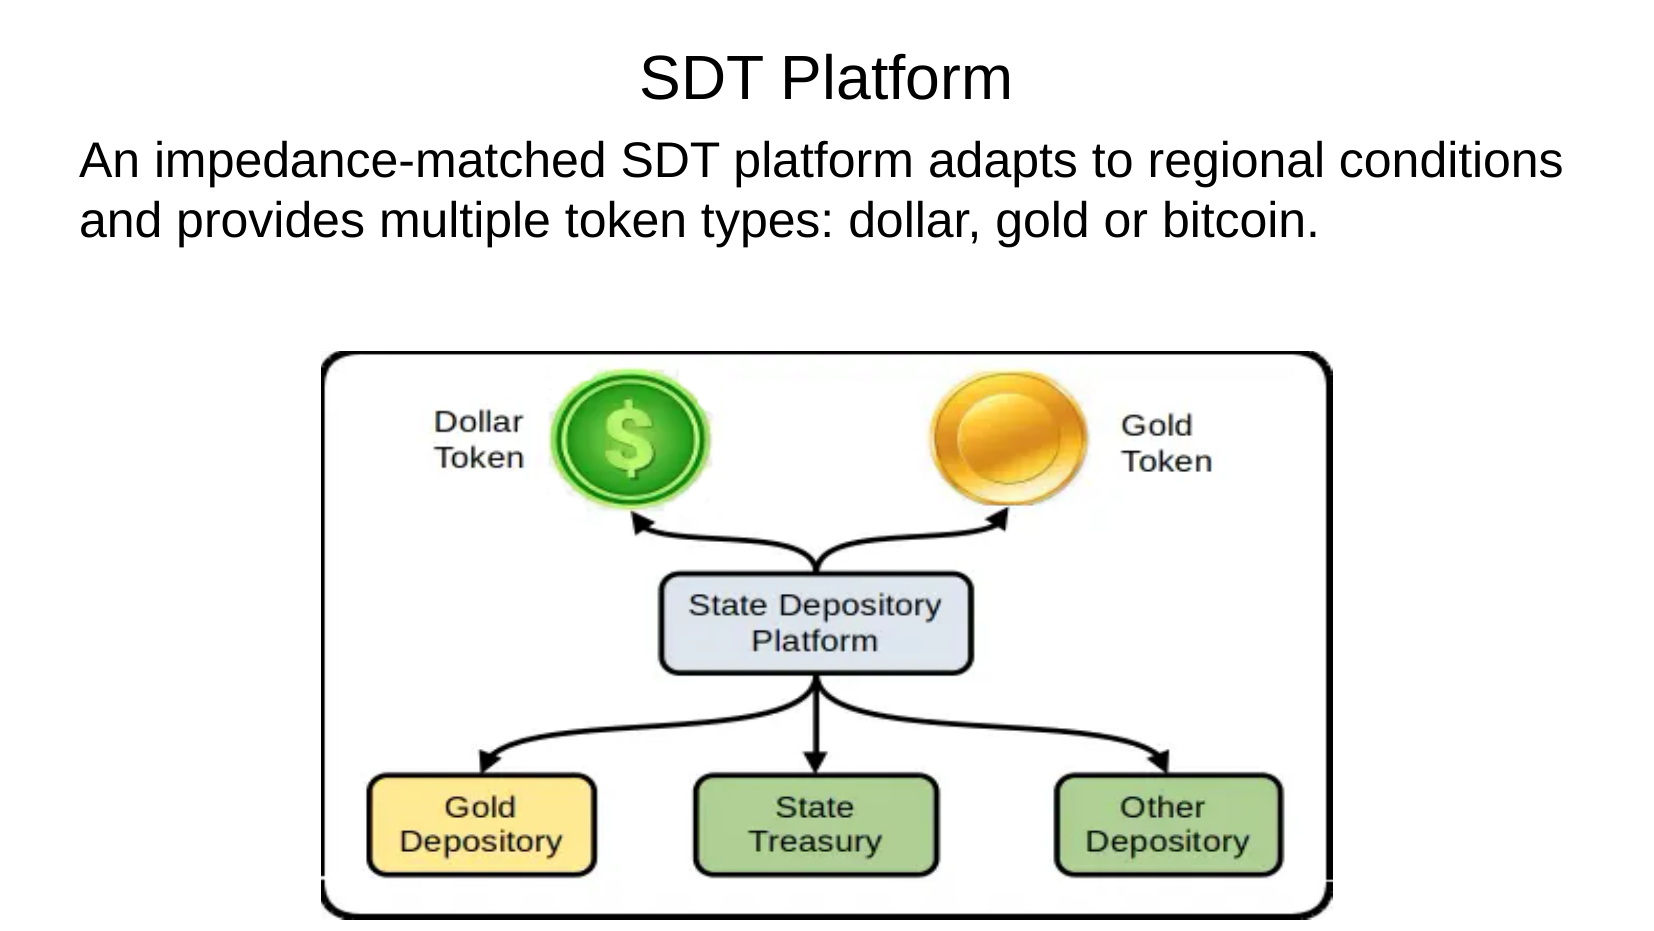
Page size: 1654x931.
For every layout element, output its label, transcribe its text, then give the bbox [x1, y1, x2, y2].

title SDT Platform [82, 0, 1571, 112]
text_box An impedance-matched SDT platform adapts to regional conditions and provides multiple token types: dollar, gold or bitcoin. [64, 112, 1590, 330]
picture [320, 351, 1333, 920]
